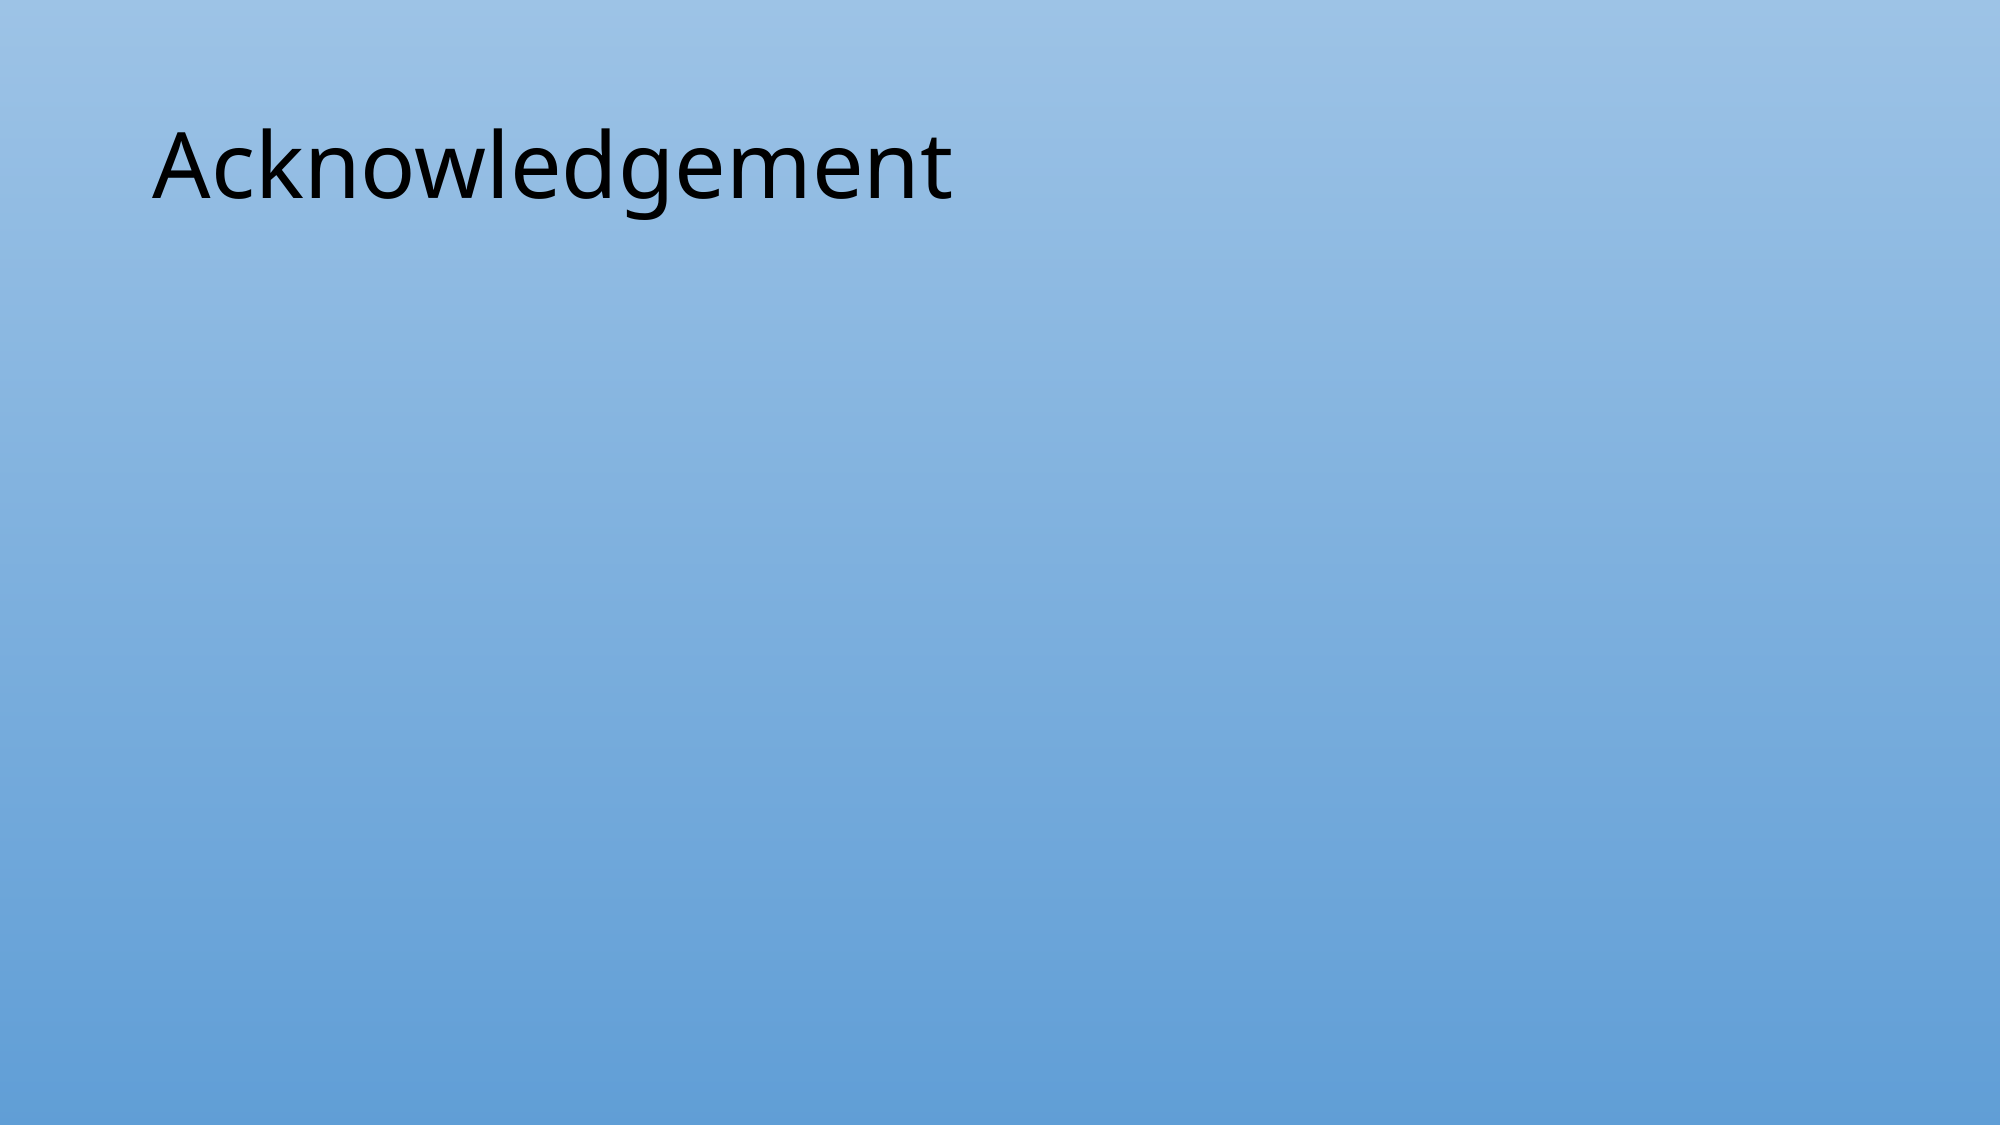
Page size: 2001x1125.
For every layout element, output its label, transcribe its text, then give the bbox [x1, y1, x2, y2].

title Acknowledgement [137, 59, 1863, 278]
